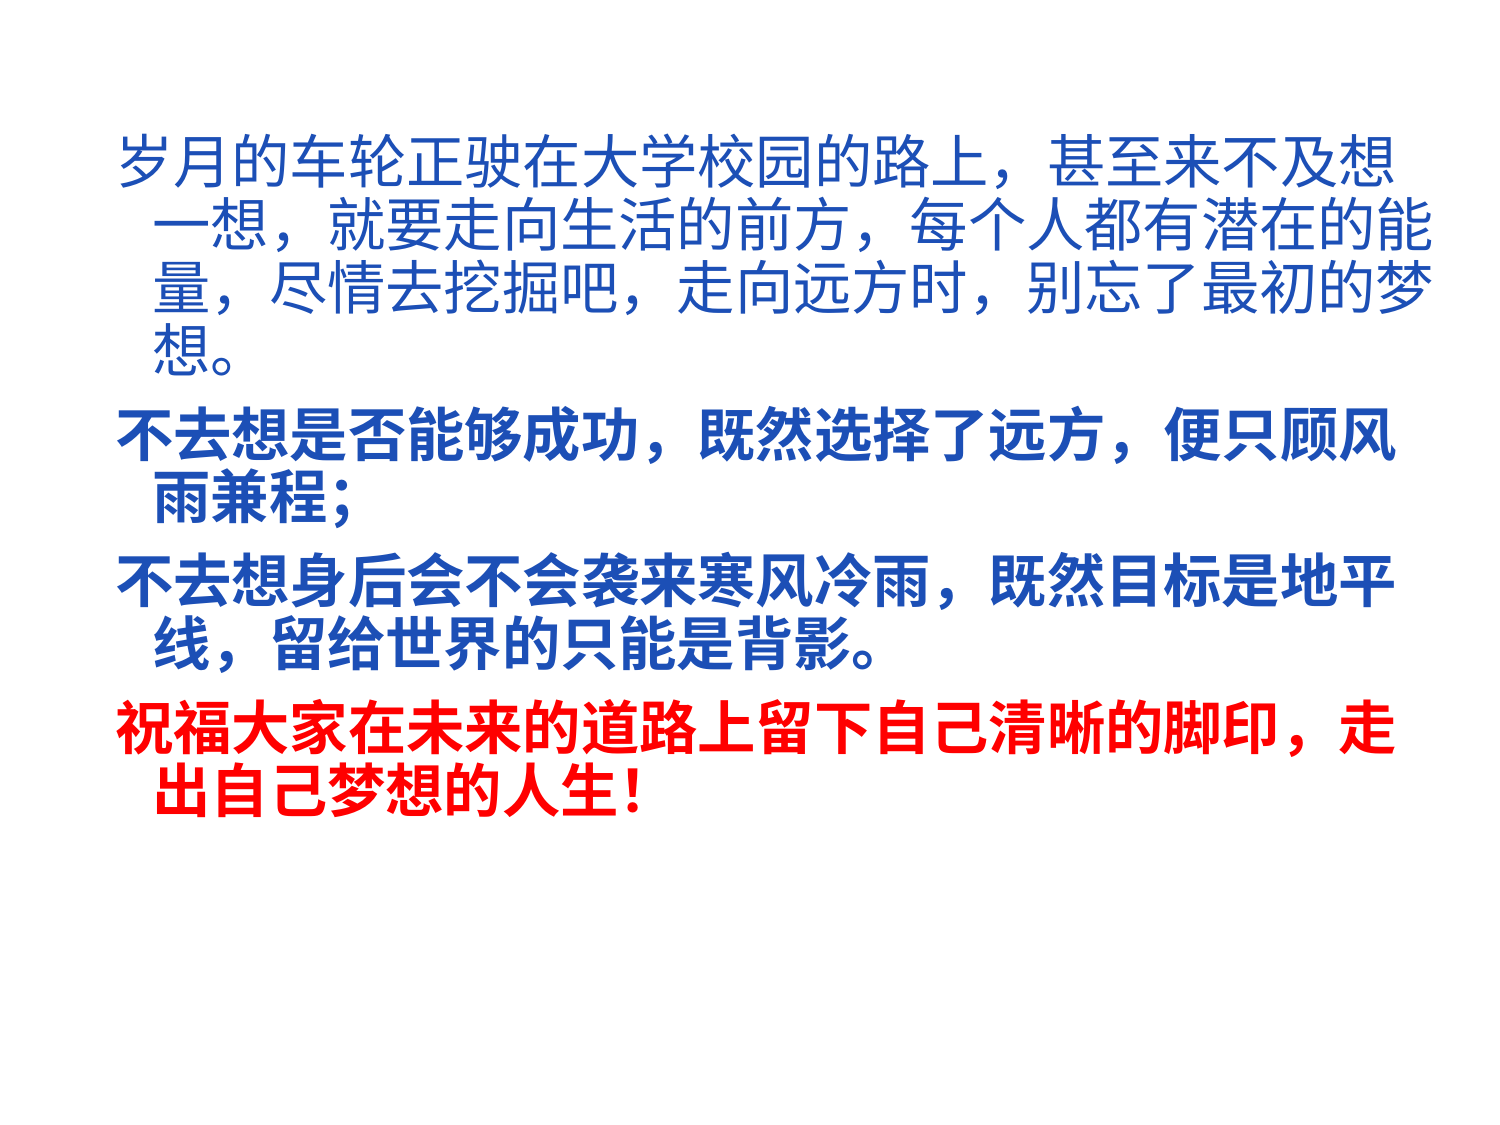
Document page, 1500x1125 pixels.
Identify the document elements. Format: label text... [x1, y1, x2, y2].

list 岁月的车轮正驶在大学校园的路上，甚至来不及想一想，就要走向生活的前方，每个人都有潜在的能量，尽情去挖掘吧，走向远方时，别忘了最初的梦想。 不去想是否能够成功，既然选择了远方，便只顾风雨兼程； 不去想身后会不会袭来寒风冷雨，既然目标是地平线，留给世界的只能是背影。 祝福大家在未来的道路上留下自己清晰的脚印，走出自己梦想的人生！ [100, 125, 1451, 868]
